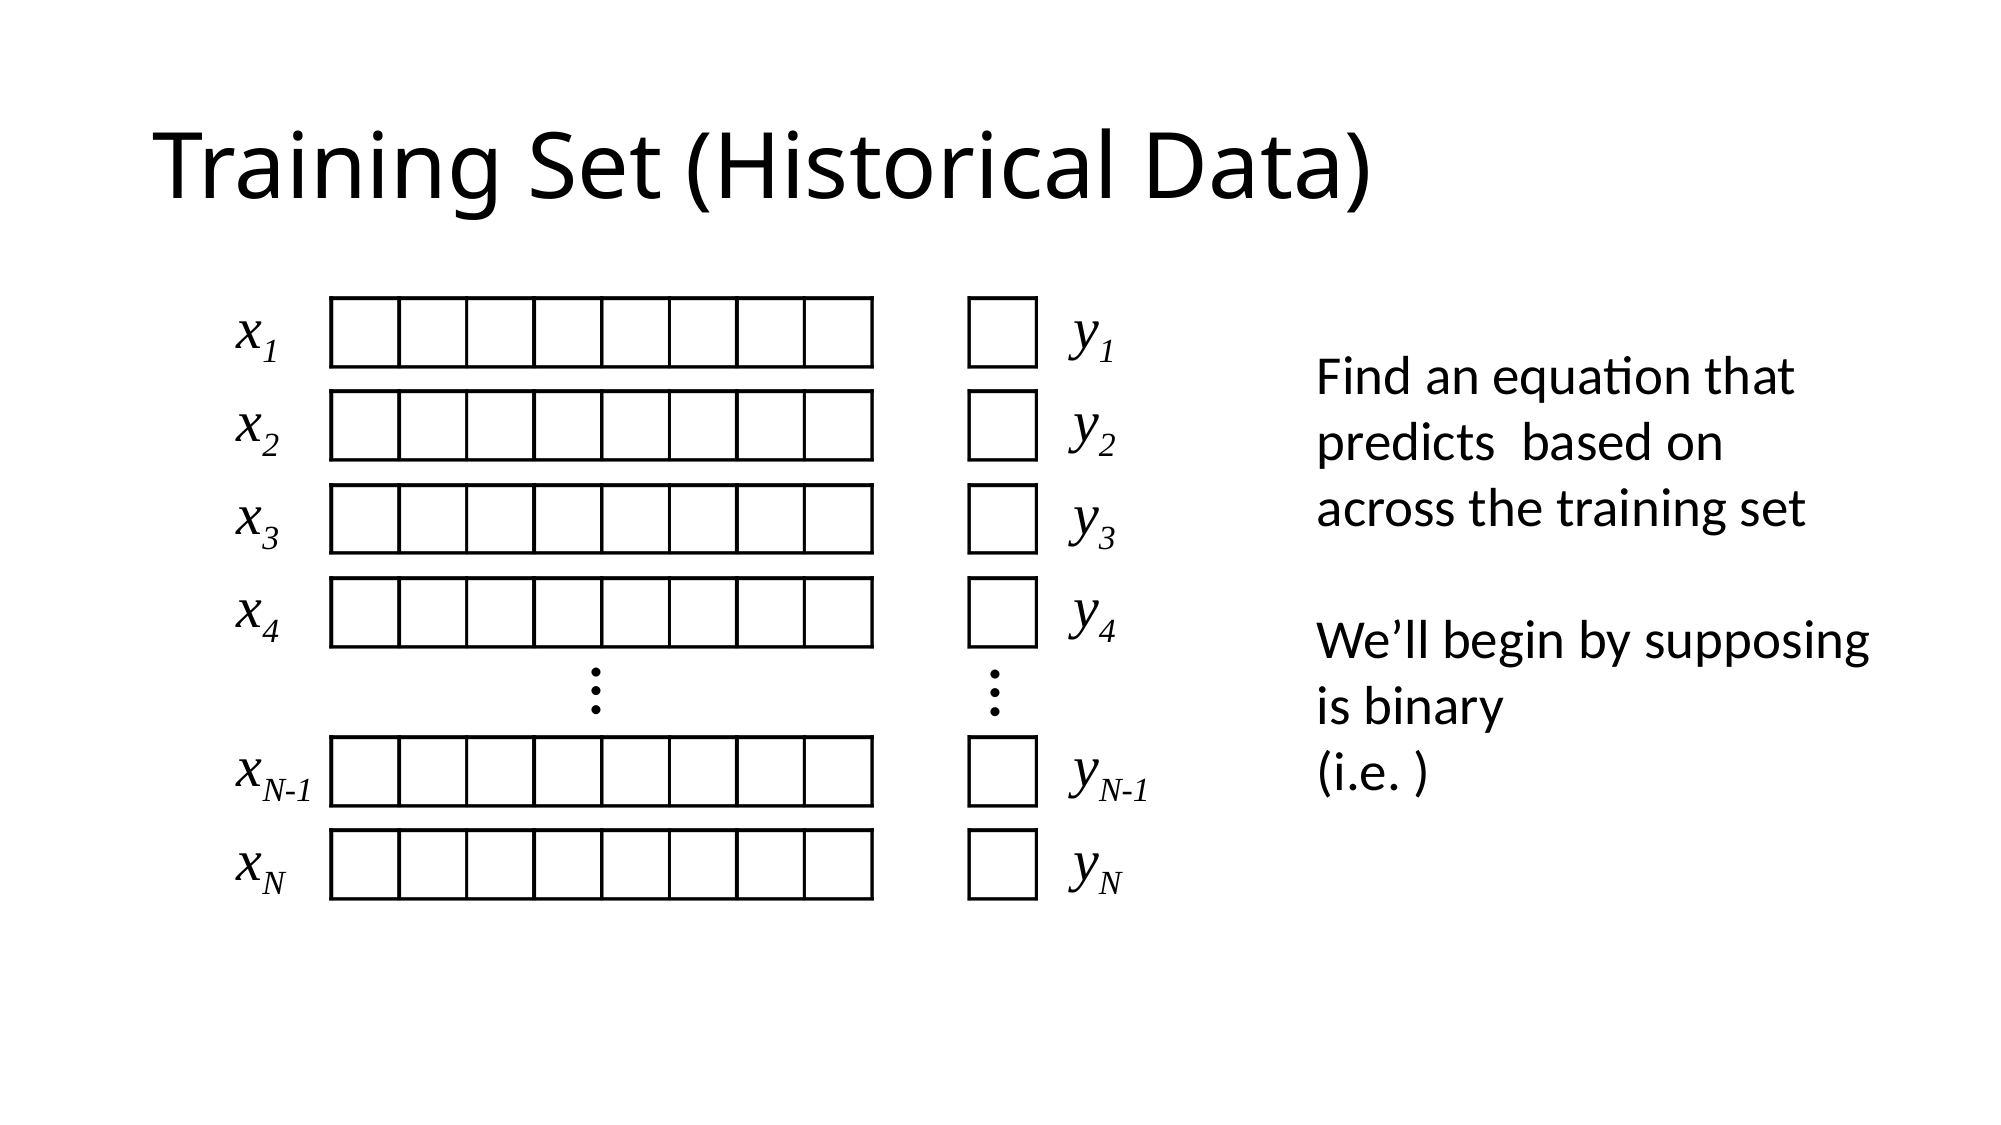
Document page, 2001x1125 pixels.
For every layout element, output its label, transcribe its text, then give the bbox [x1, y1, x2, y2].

text_box y3 [1058, 471, 1148, 564]
text_box x2 [221, 375, 311, 469]
text_box … [569, 650, 675, 733]
picture [329, 296, 1038, 369]
text_box … [969, 652, 1075, 734]
picture [329, 734, 1038, 808]
text_box yN-1 [1058, 721, 1190, 816]
text_box y4 [1058, 564, 1148, 657]
picture [329, 389, 1038, 462]
text_box xN [221, 814, 311, 909]
picture [329, 828, 1038, 901]
picture [329, 482, 1038, 555]
picture [329, 575, 1038, 649]
text_box x1 [221, 282, 311, 375]
text_box y1 [1058, 282, 1148, 377]
title Training Set (Historical Data) [137, 59, 1863, 278]
text_box x3 [221, 469, 311, 564]
text_box xN-1 [221, 721, 337, 816]
text_box y2 [1058, 377, 1148, 471]
text_box yN [1058, 816, 1148, 909]
text_box x4 [221, 564, 311, 657]
